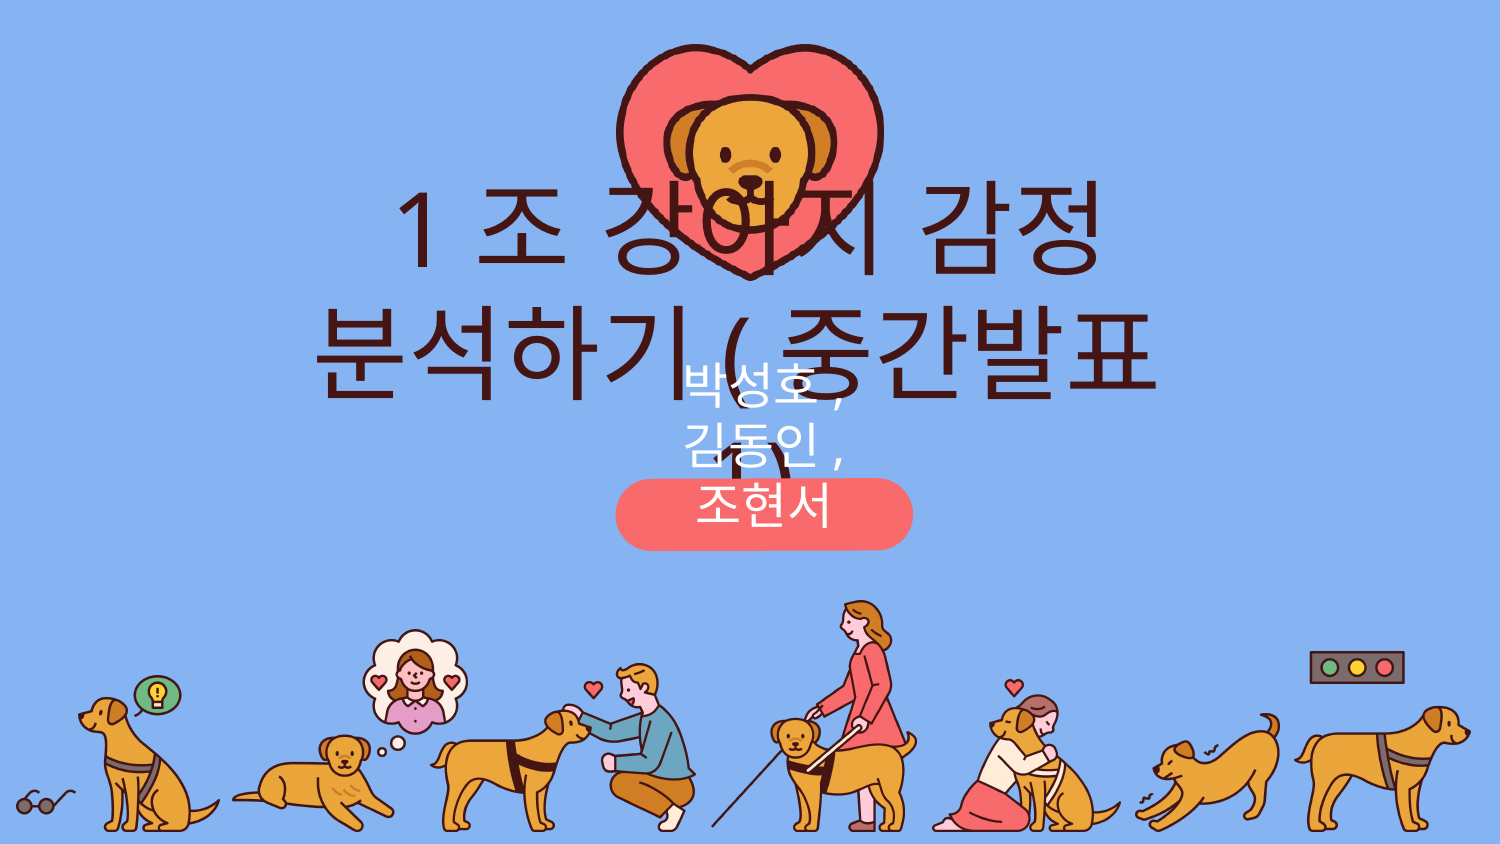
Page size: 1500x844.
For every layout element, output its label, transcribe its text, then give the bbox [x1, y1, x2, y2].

picture [16, 675, 220, 832]
picture [1135, 713, 1280, 832]
picture [932, 679, 1121, 832]
picture [1294, 651, 1471, 832]
text_box 박성호, 김동인, 조현서 [615, 478, 914, 552]
picture [616, 44, 884, 158]
picture [232, 629, 696, 832]
text_box 1조 강아지 감정 분석하기(중간발표1) [265, 158, 1235, 545]
picture [711, 600, 917, 832]
